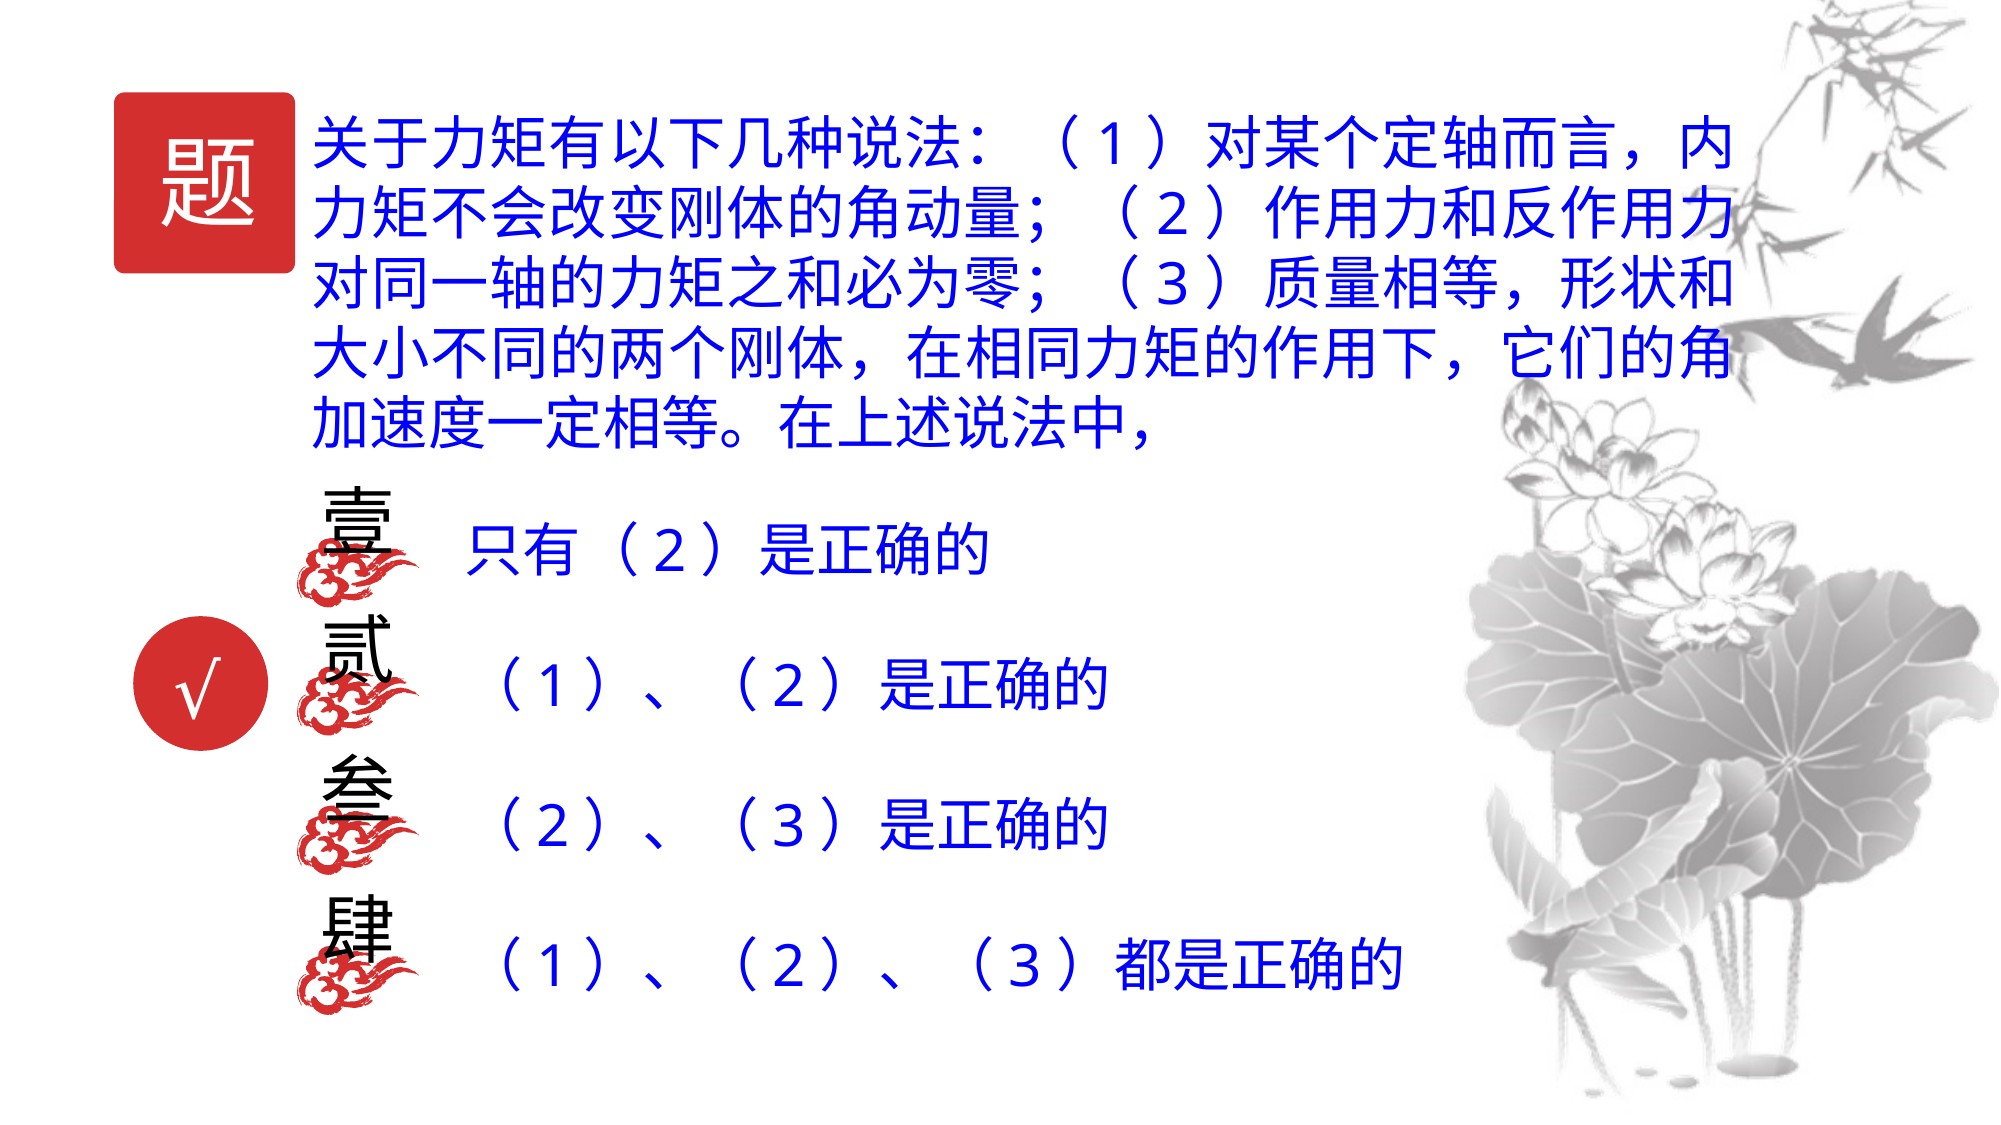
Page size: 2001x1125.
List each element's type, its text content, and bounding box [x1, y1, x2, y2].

text_box 关于力矩有以下几种说法：（1）对某个定轴而言，内力矩不会改变刚体的角动量；（2）作用力和反作用力对同一轴的力矩之和必为零；（3）质量相等，形状和大小不同的两个刚体，在相同力矩的作用下，它们的角加速度一定相等。在上述说法中， [297, 98, 1752, 464]
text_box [114, 92, 296, 274]
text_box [297, 734, 1784, 876]
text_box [133, 616, 269, 751]
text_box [297, 595, 1750, 734]
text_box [297, 466, 1713, 595]
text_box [297, 874, 1731, 1016]
picture [1446, 0, 1999, 1125]
